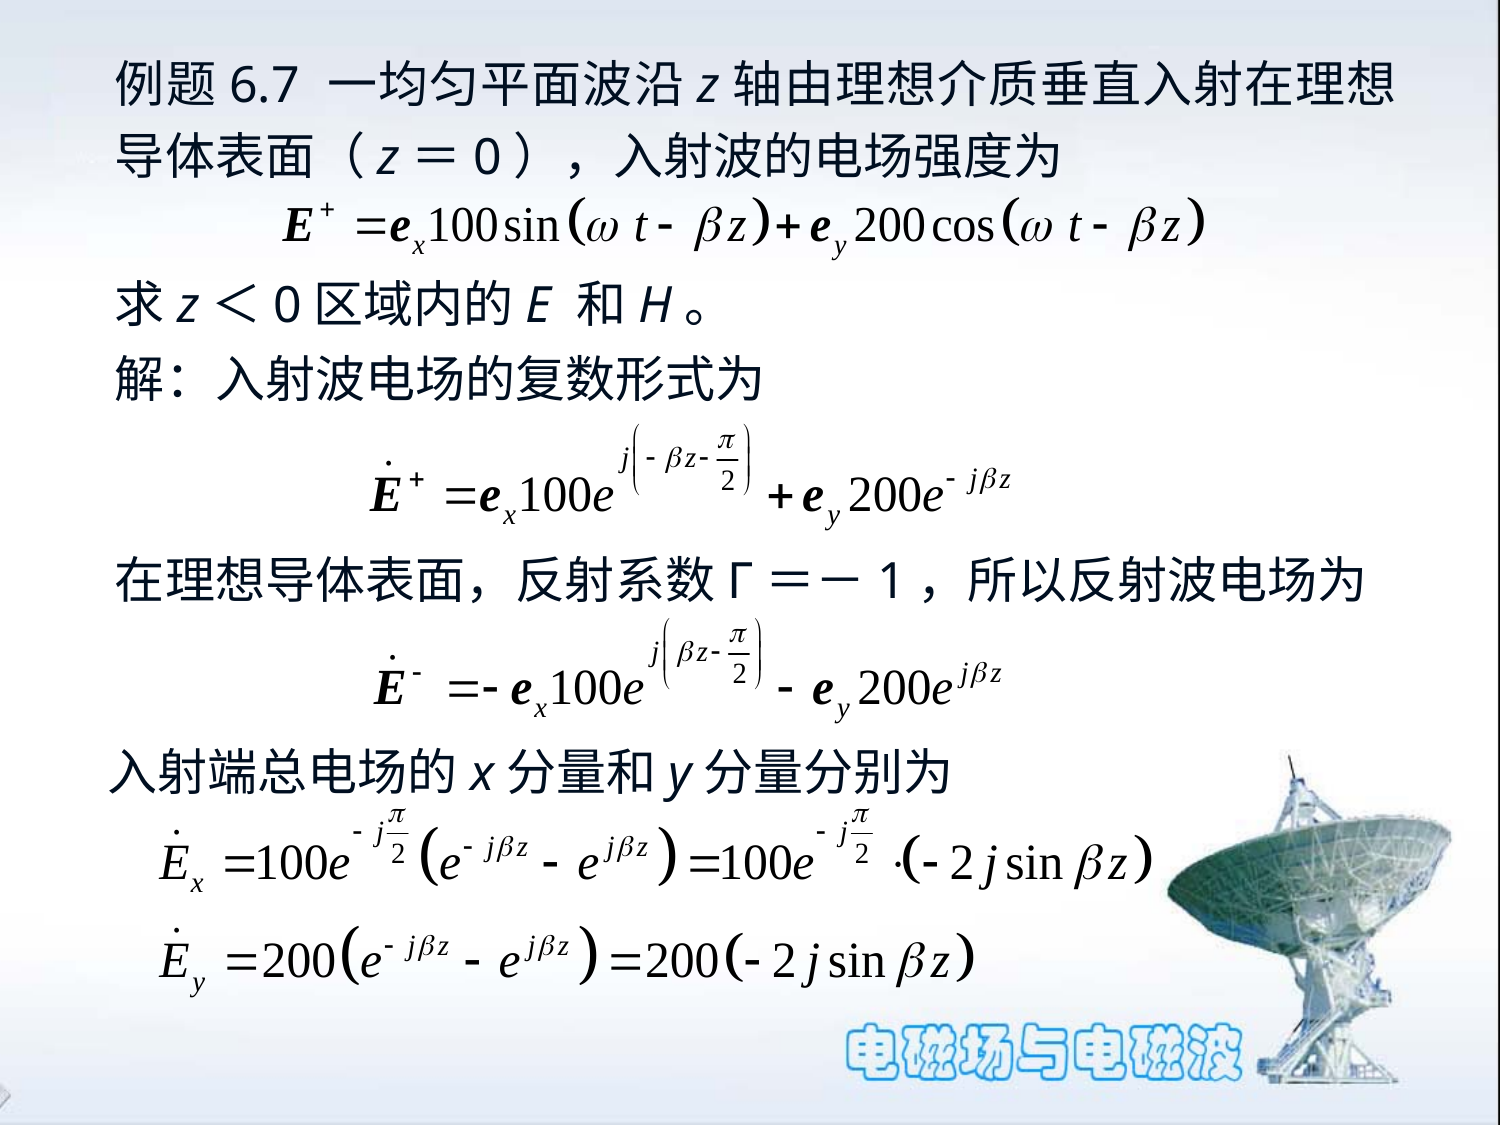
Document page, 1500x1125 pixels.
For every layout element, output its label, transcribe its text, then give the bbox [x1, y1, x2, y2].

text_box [272, 187, 1211, 272]
text_box 例题6.7 一均匀平面波沿z轴由理想介质垂直入射在理想导体表面（z＝0），入射波的电场强度为 [100, 33, 1412, 192]
text_box 求z＜0区域内的E 和H。 [100, 265, 1069, 340]
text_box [363, 607, 1011, 735]
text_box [359, 413, 1023, 541]
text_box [150, 790, 1158, 1012]
text_box 在理想导体表面，反射系数Γ＝－1，所以反射波电场为 [100, 529, 1424, 616]
picture [0, 0, 1500, 1125]
text_box 解：入射波电场的复数形式为 [100, 340, 1140, 415]
text_box 入射端总电场的x分量和y分量分别为 [5, 733, 1444, 808]
